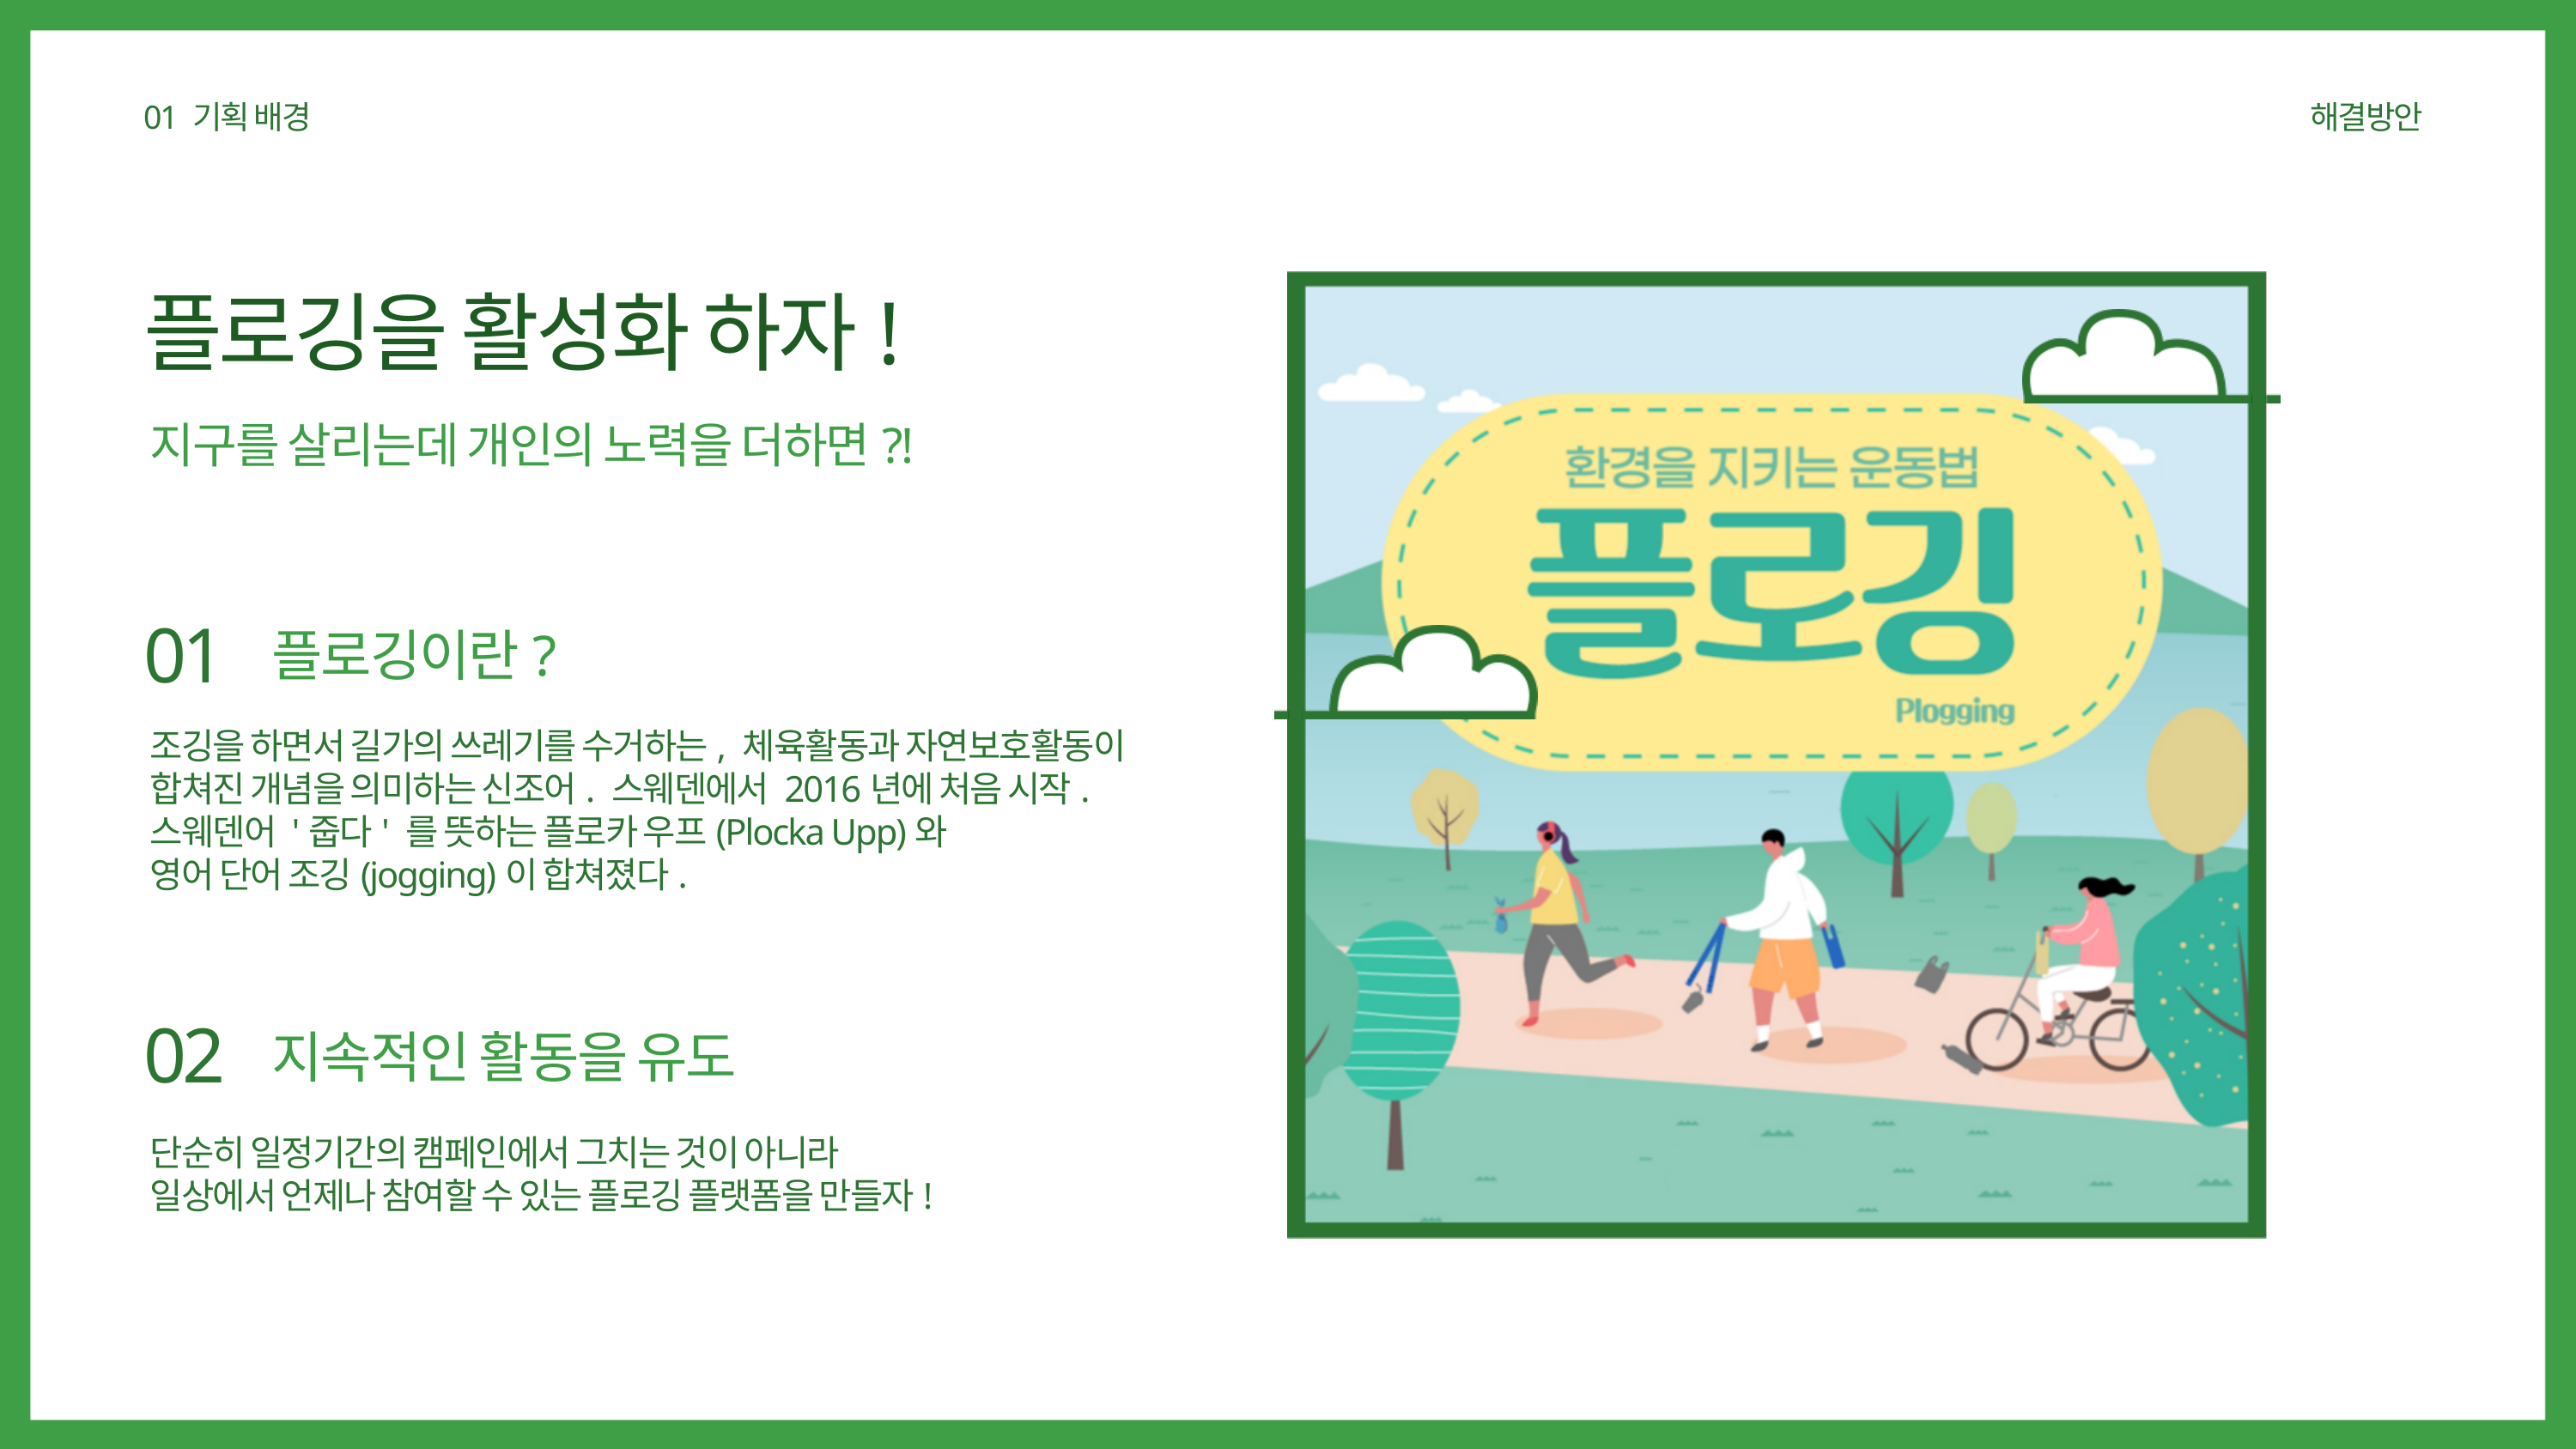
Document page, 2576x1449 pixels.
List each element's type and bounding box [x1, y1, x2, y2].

text_box [1287, 271, 2268, 1239]
text_box [0, 0, 2576, 1449]
text_box [1274, 625, 1538, 719]
text_box [2022, 308, 2281, 403]
